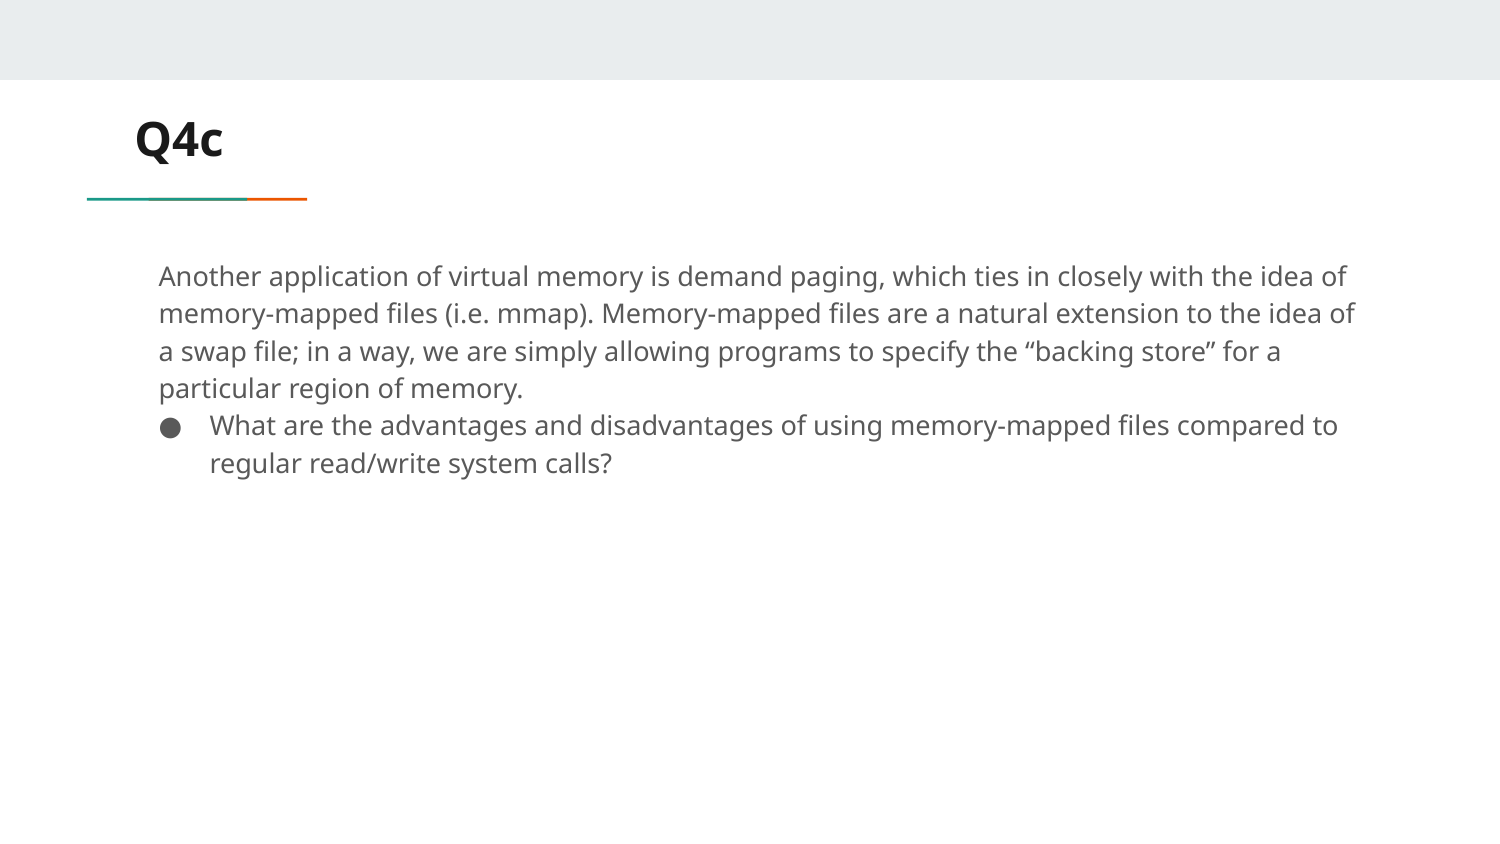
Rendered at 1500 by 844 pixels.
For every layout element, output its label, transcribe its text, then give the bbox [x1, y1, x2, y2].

title Q4c [119, 93, 1381, 182]
list Another application of virtual memory is demand paging, which ties in closely with the idea of memory-mapped files (i.e. mmap). Memory-mapped files are a natural extension to the idea of a swap file; in a way, we are simply allowing programs to specify the “backing store” for a particular region of memory. What are the advantages and disadvantages of using memory-mapped files compared to regular read/write system calls? [119, 239, 1381, 712]
